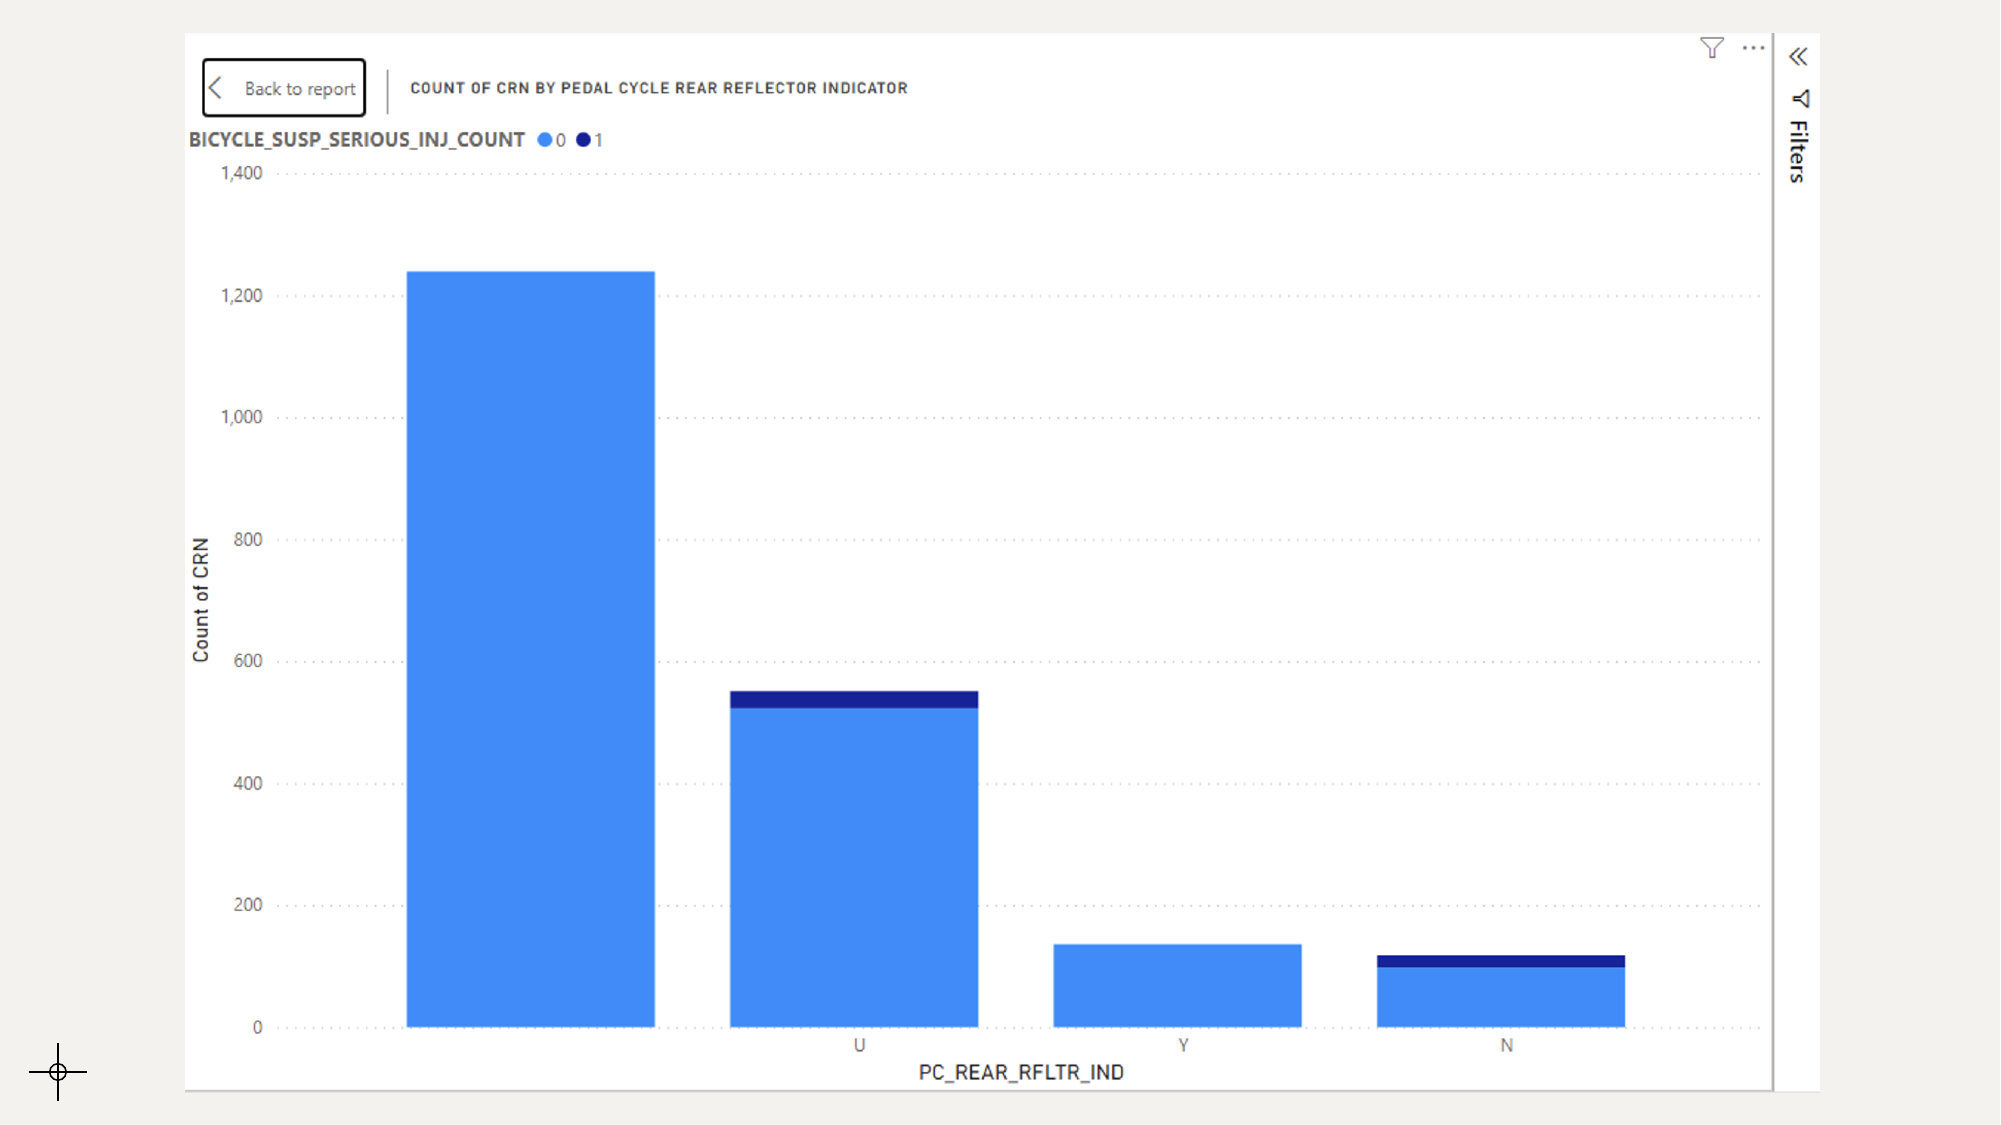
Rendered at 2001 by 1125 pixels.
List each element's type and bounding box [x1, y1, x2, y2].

picture [185, 33, 1820, 1095]
